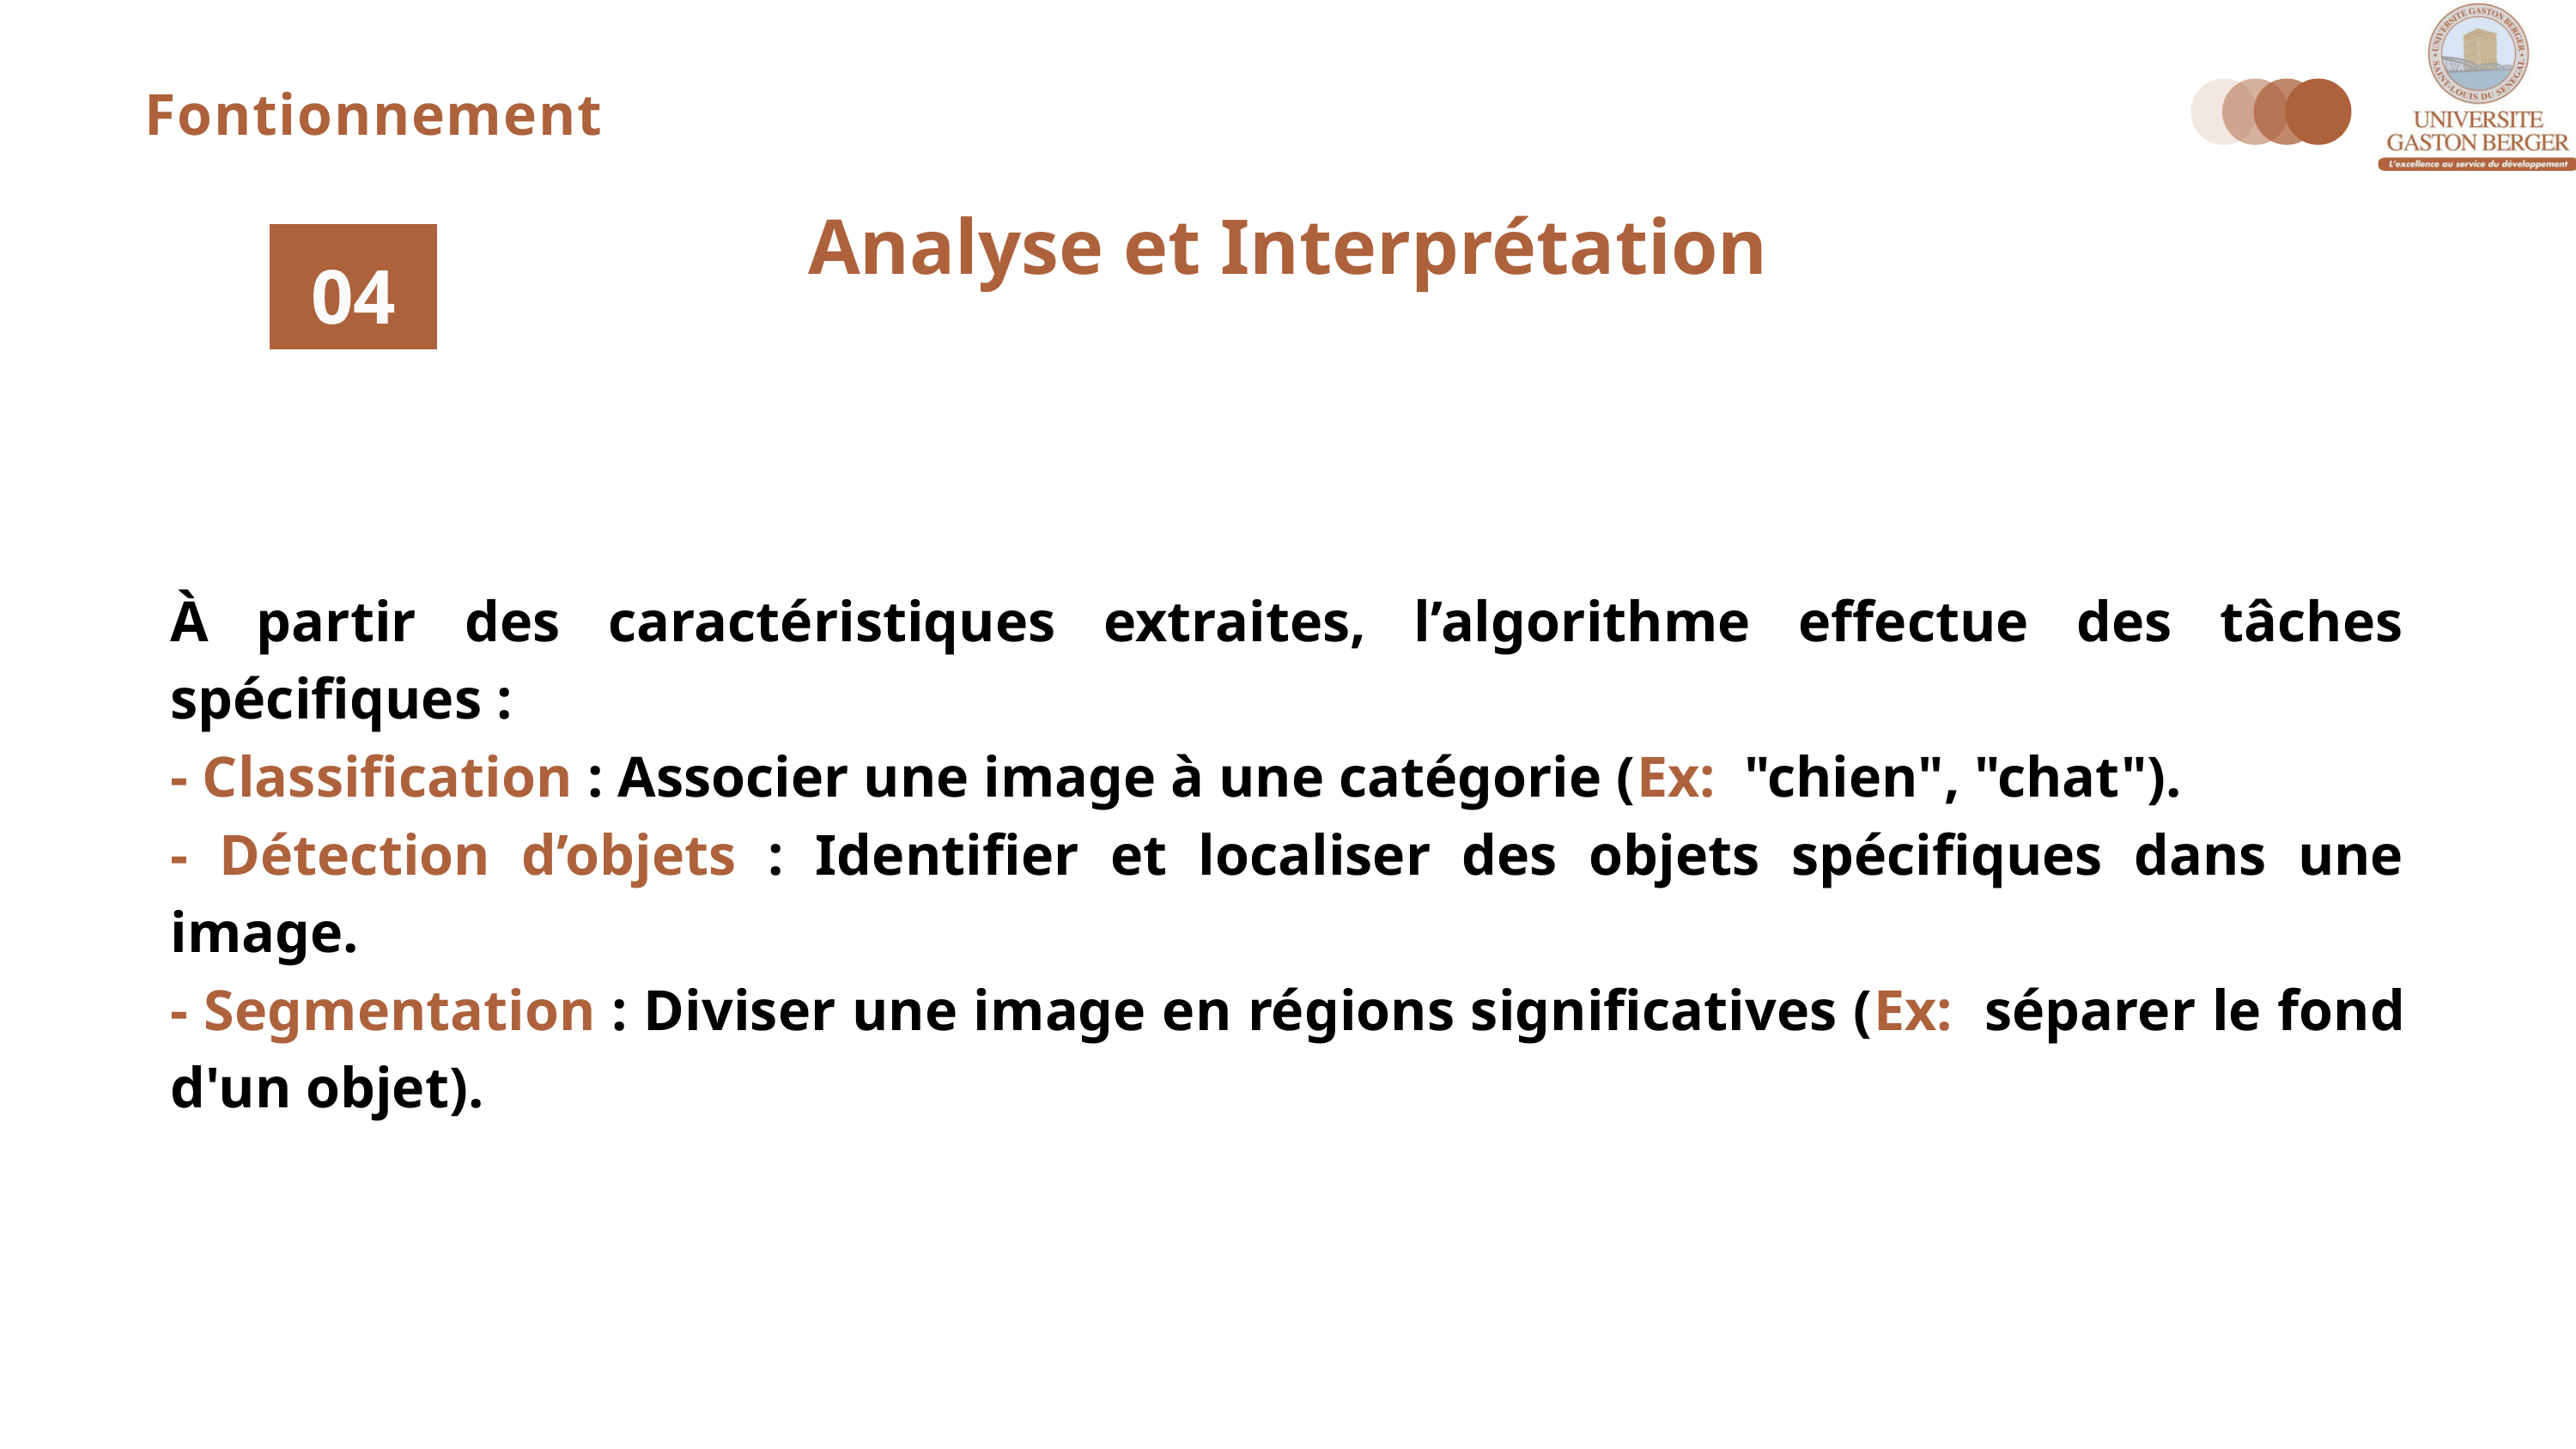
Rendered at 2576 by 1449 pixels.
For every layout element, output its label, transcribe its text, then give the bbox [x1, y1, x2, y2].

text_box À partir des caractéristiques extraites, l’algorithme effectue des tâches spécifiques : - Classification : Associer une image à une catégorie (Ex: "chien", "chat"). - Détection d’objets : Identifier et localiser des objets spécifiques dans une image. - Segmentation : Diviser une image en régions significatives (Ex: séparer le fond d'un objet). [170, 574, 2406, 1119]
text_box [269, 223, 438, 350]
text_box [2190, 78, 2352, 145]
text_box [2378, 3, 2576, 171]
text_box Fontionnement [144, 67, 731, 148]
text_box Analyse et Interprétation [620, 207, 1956, 290]
